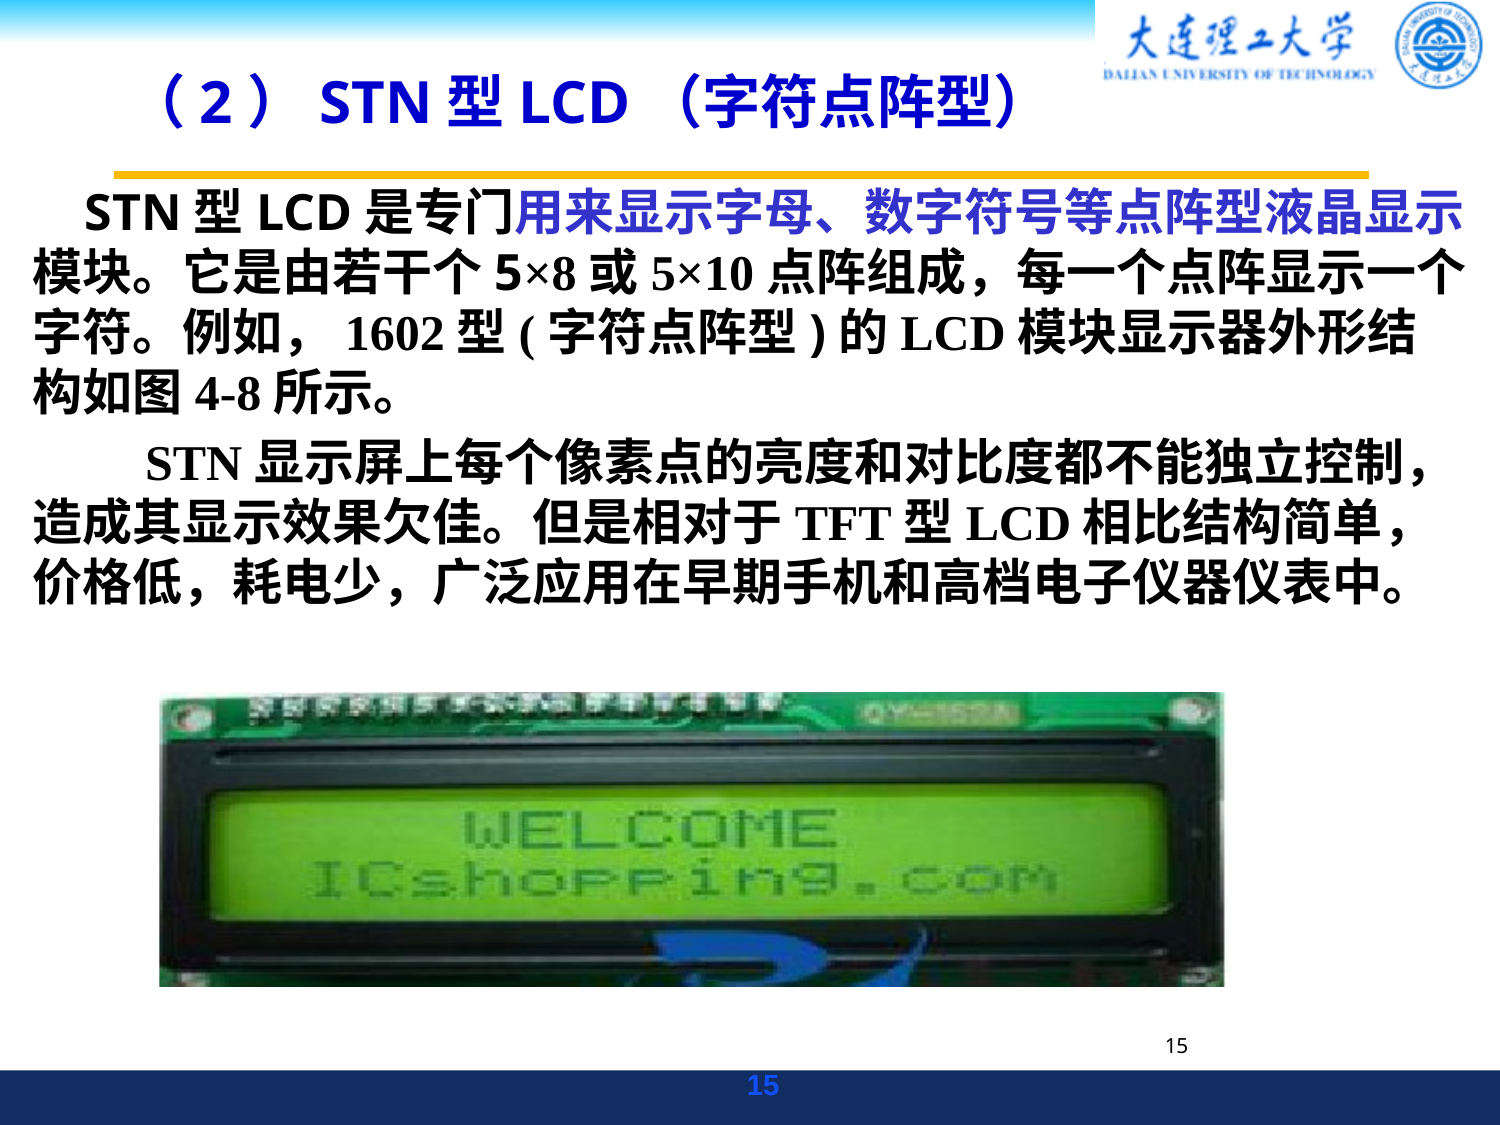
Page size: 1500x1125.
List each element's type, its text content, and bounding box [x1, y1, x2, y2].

picture [159, 692, 1230, 988]
picture [1095, 0, 1500, 94]
list STN型LCD是专门用来显示字母、数字符号等点阵型液晶显示模块。它是由若干个5×8或5×10点阵组成，每一个点阵显示一个字符。例如，1602型(字符点阵型)的LCD模块显示器外形结构如图4-8所示。 STN显示屏上每个像素点的亮度和对比度都不能独立控制，造成其显示效果欠佳。但是相对于TFT型LCD相比结构简单，价格低，耗电少，广泛应用在早期手机和高档电子仪器仪表中。 [17, 172, 1483, 1007]
title （2）STN型LCD（字符点阵型） [112, 50, 1372, 150]
footer 15 [525, 1045, 1001, 1122]
slide_number 15 [1149, 1025, 1500, 1100]
